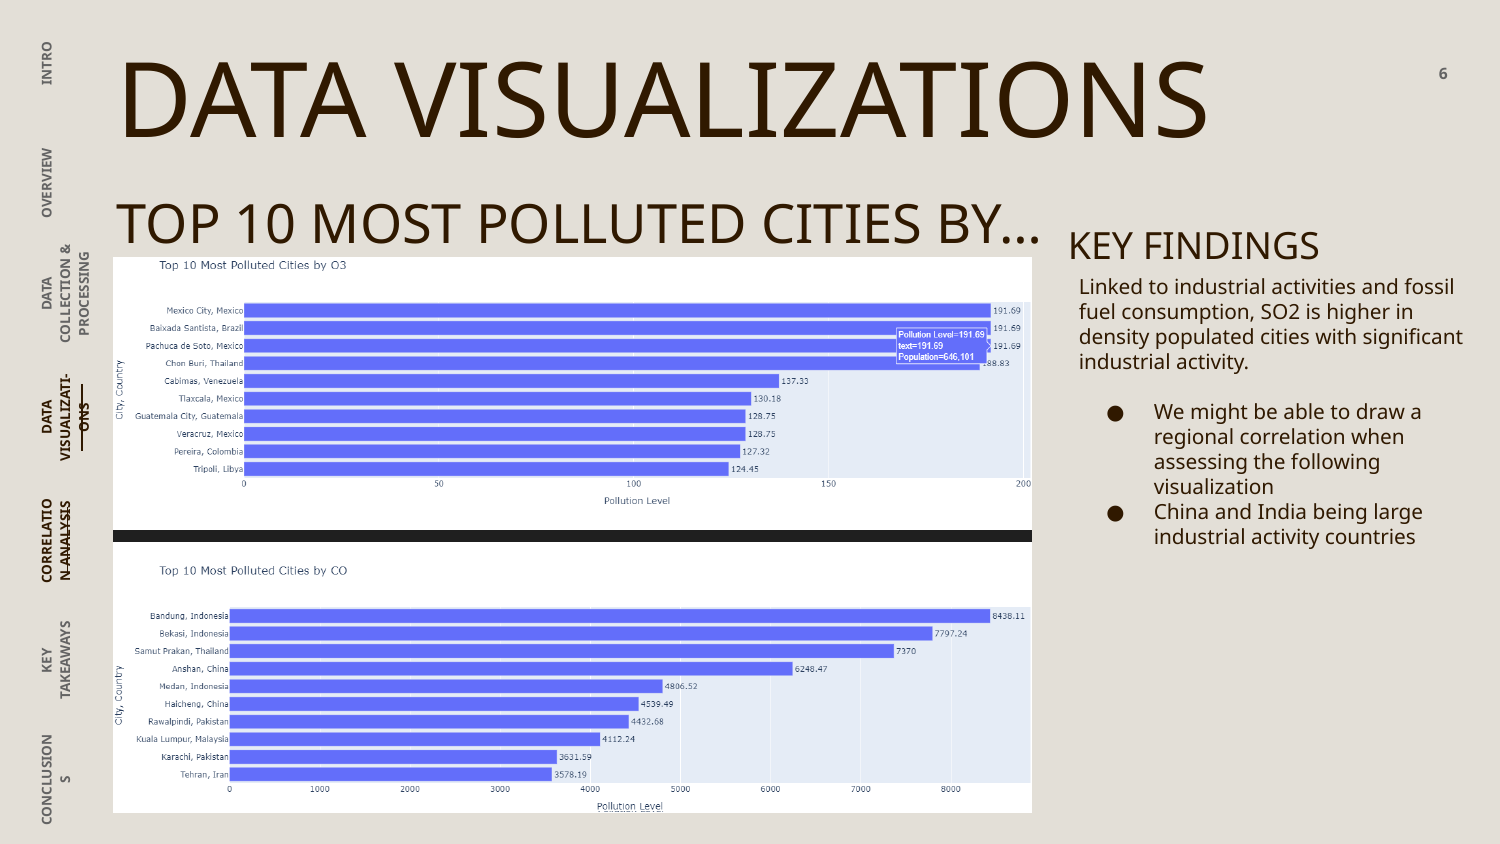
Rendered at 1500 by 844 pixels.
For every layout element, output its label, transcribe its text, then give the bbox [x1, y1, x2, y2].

subtitle CORRELATION ANALYSIS [20, 484, 68, 603]
subtitle CONCLUSIONS [20, 718, 68, 842]
picture [113, 256, 1033, 813]
subtitle KEY FINDINGS [1053, 200, 1418, 255]
slide_number 6 [1392, 42, 1463, 107]
list TOP 10 MOST POLLUTED CITIES BY… [101, 214, 1053, 255]
subtitle OVERVIEW [20, 121, 68, 245]
subtitle KEY TAKEAWAYS [20, 603, 68, 718]
subtitle DATA COLLECTION & PROCESSING [20, 245, 68, 365]
subtitle INTRO [20, 2, 68, 121]
title DATA VISUALIZATIONS [101, 42, 1373, 214]
list Linked to industrial activities and fossil fuel consumption, SO2 is higher in density populated cities with significant industrial activity. We might be able to draw a regional correlation when assessing the following visualization China and India being large industrial activity countries [1064, 258, 1493, 823]
subtitle DATA VISUALIZATI-ONS [20, 365, 68, 484]
